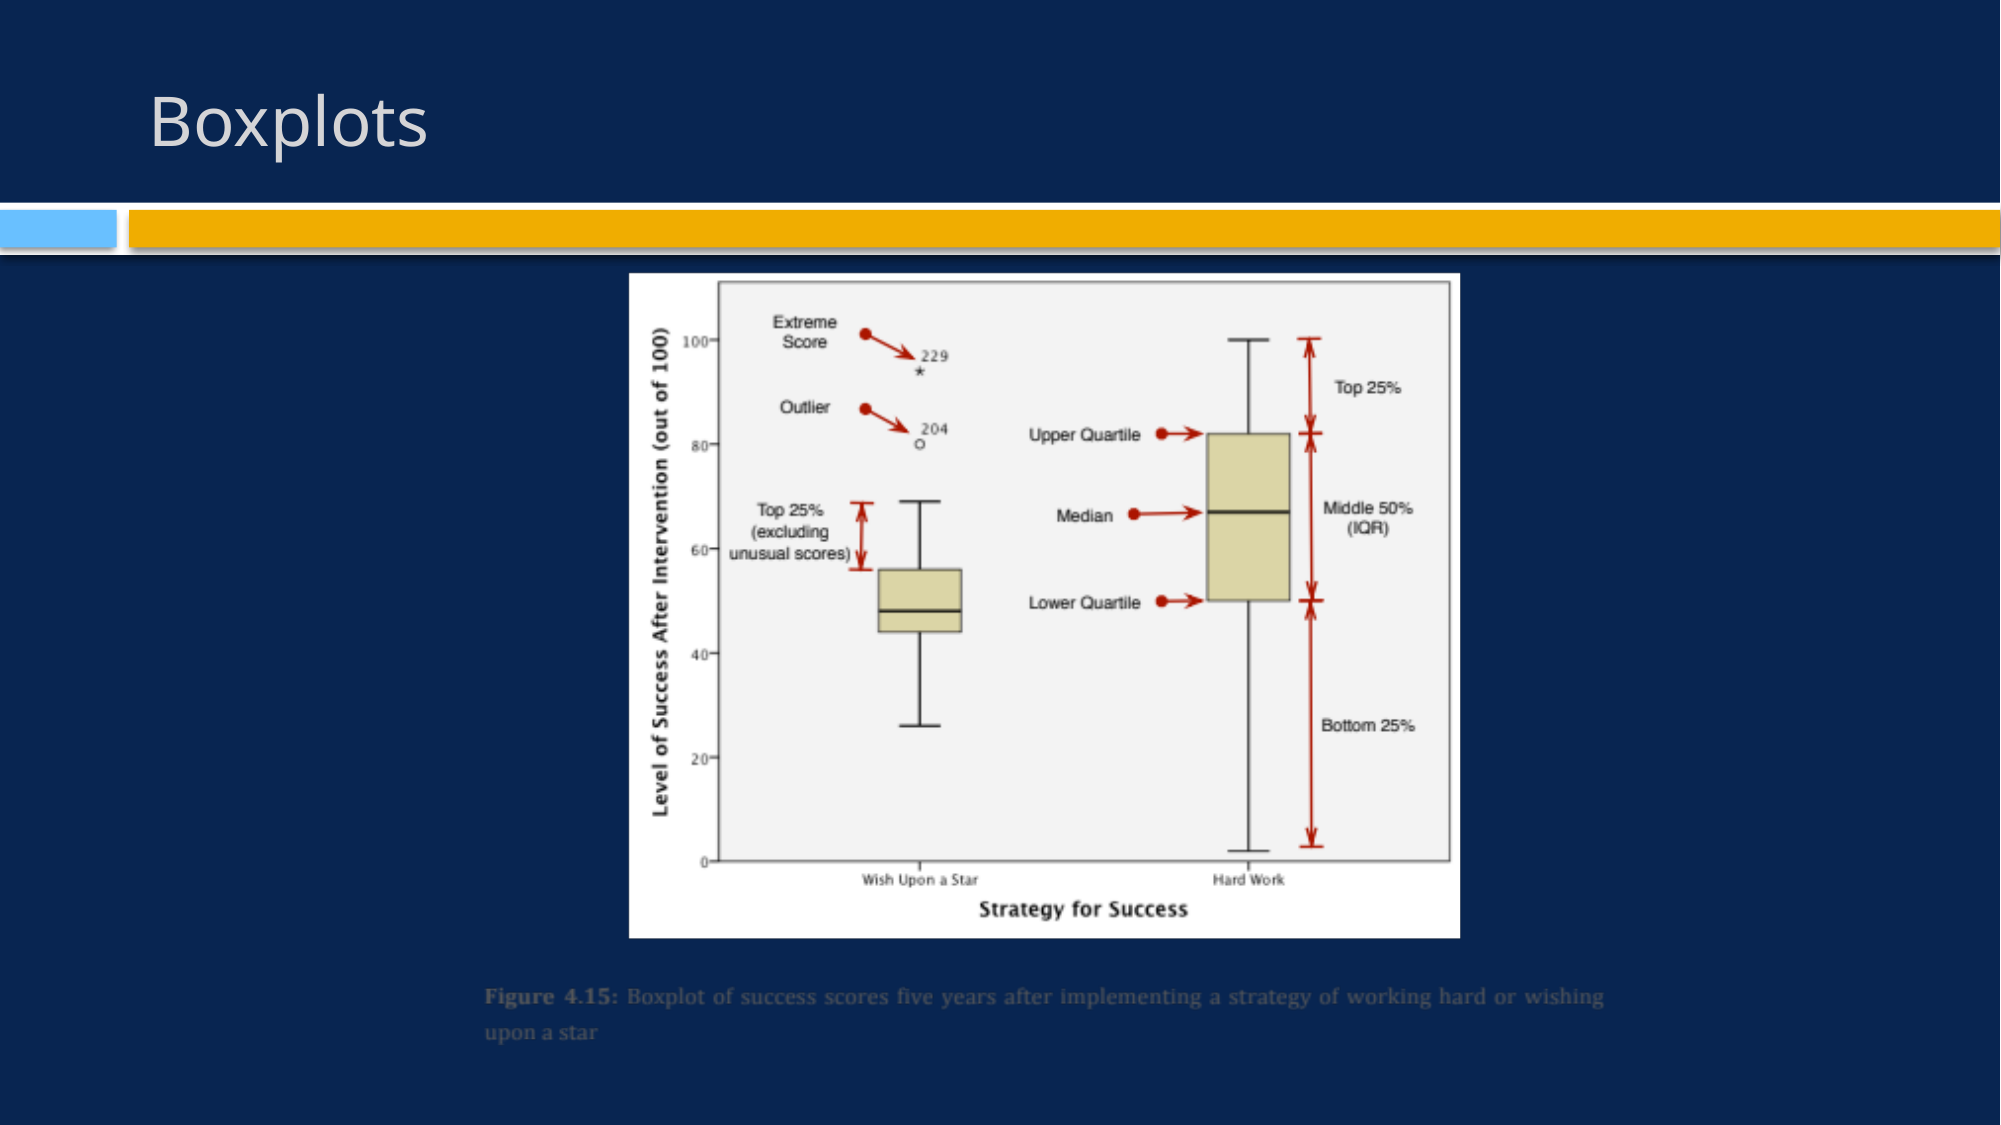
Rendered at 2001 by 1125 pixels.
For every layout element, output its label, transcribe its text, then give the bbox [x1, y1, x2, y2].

picture [478, 207, 1622, 1046]
title Boxplots [133, 37, 1918, 201]
